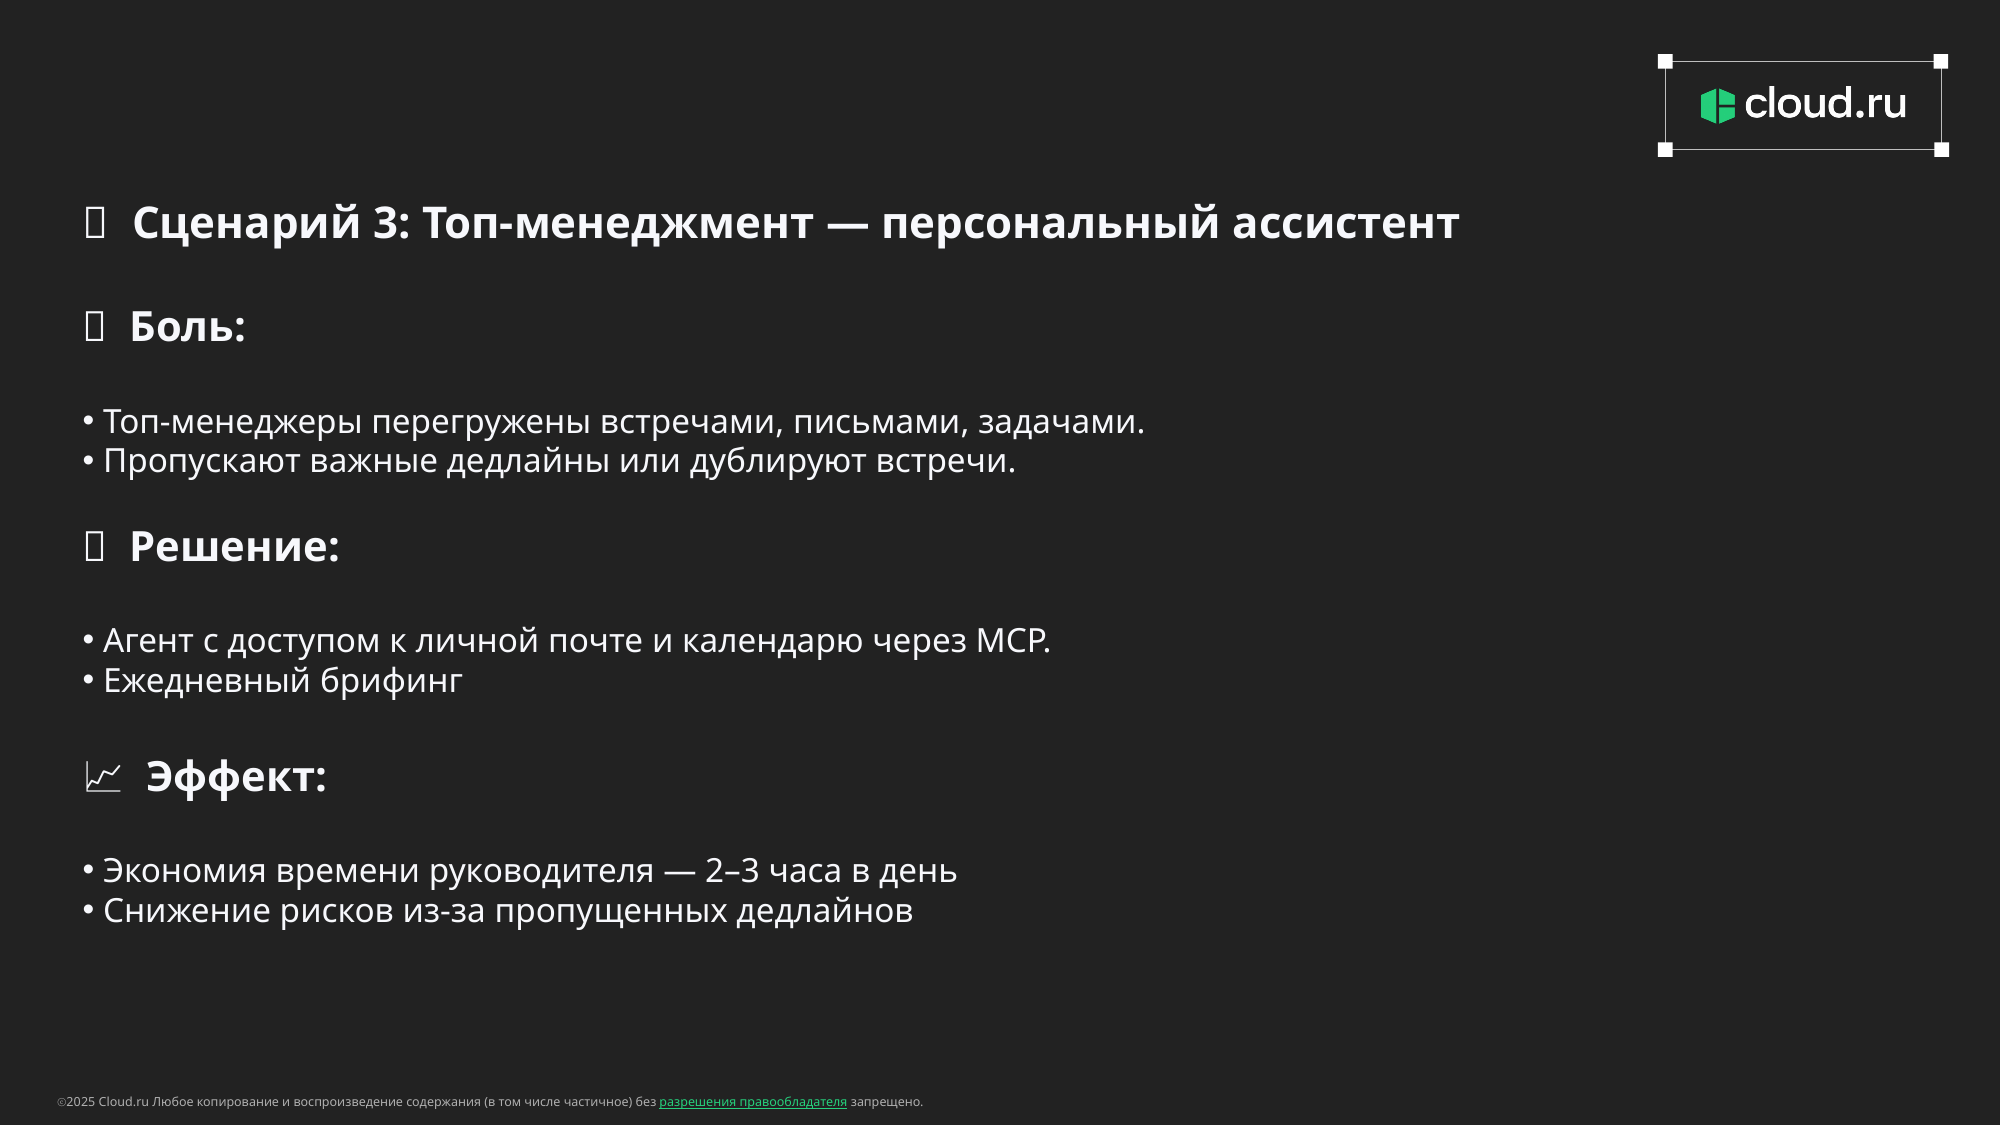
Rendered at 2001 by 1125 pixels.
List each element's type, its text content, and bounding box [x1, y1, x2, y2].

text_box 🎯 Сценарий 3: Топ-менеджмент — персональный ассистент 💼 Боль: Топ-менеджеры перегружены встречами, письмами, задачами. Пропускают важные дедлайны или дублируют встречи. 🤖 Решение: Агент с доступом к личной почте и календарю через MCP. Ежедневный брифинг 📈 Эффект: Экономия времени руководителя — 2–3 часа в день Снижение рисков из-за пропущенных дедлайнов [68, 187, 1910, 1040]
picture [1699, 86, 1907, 125]
